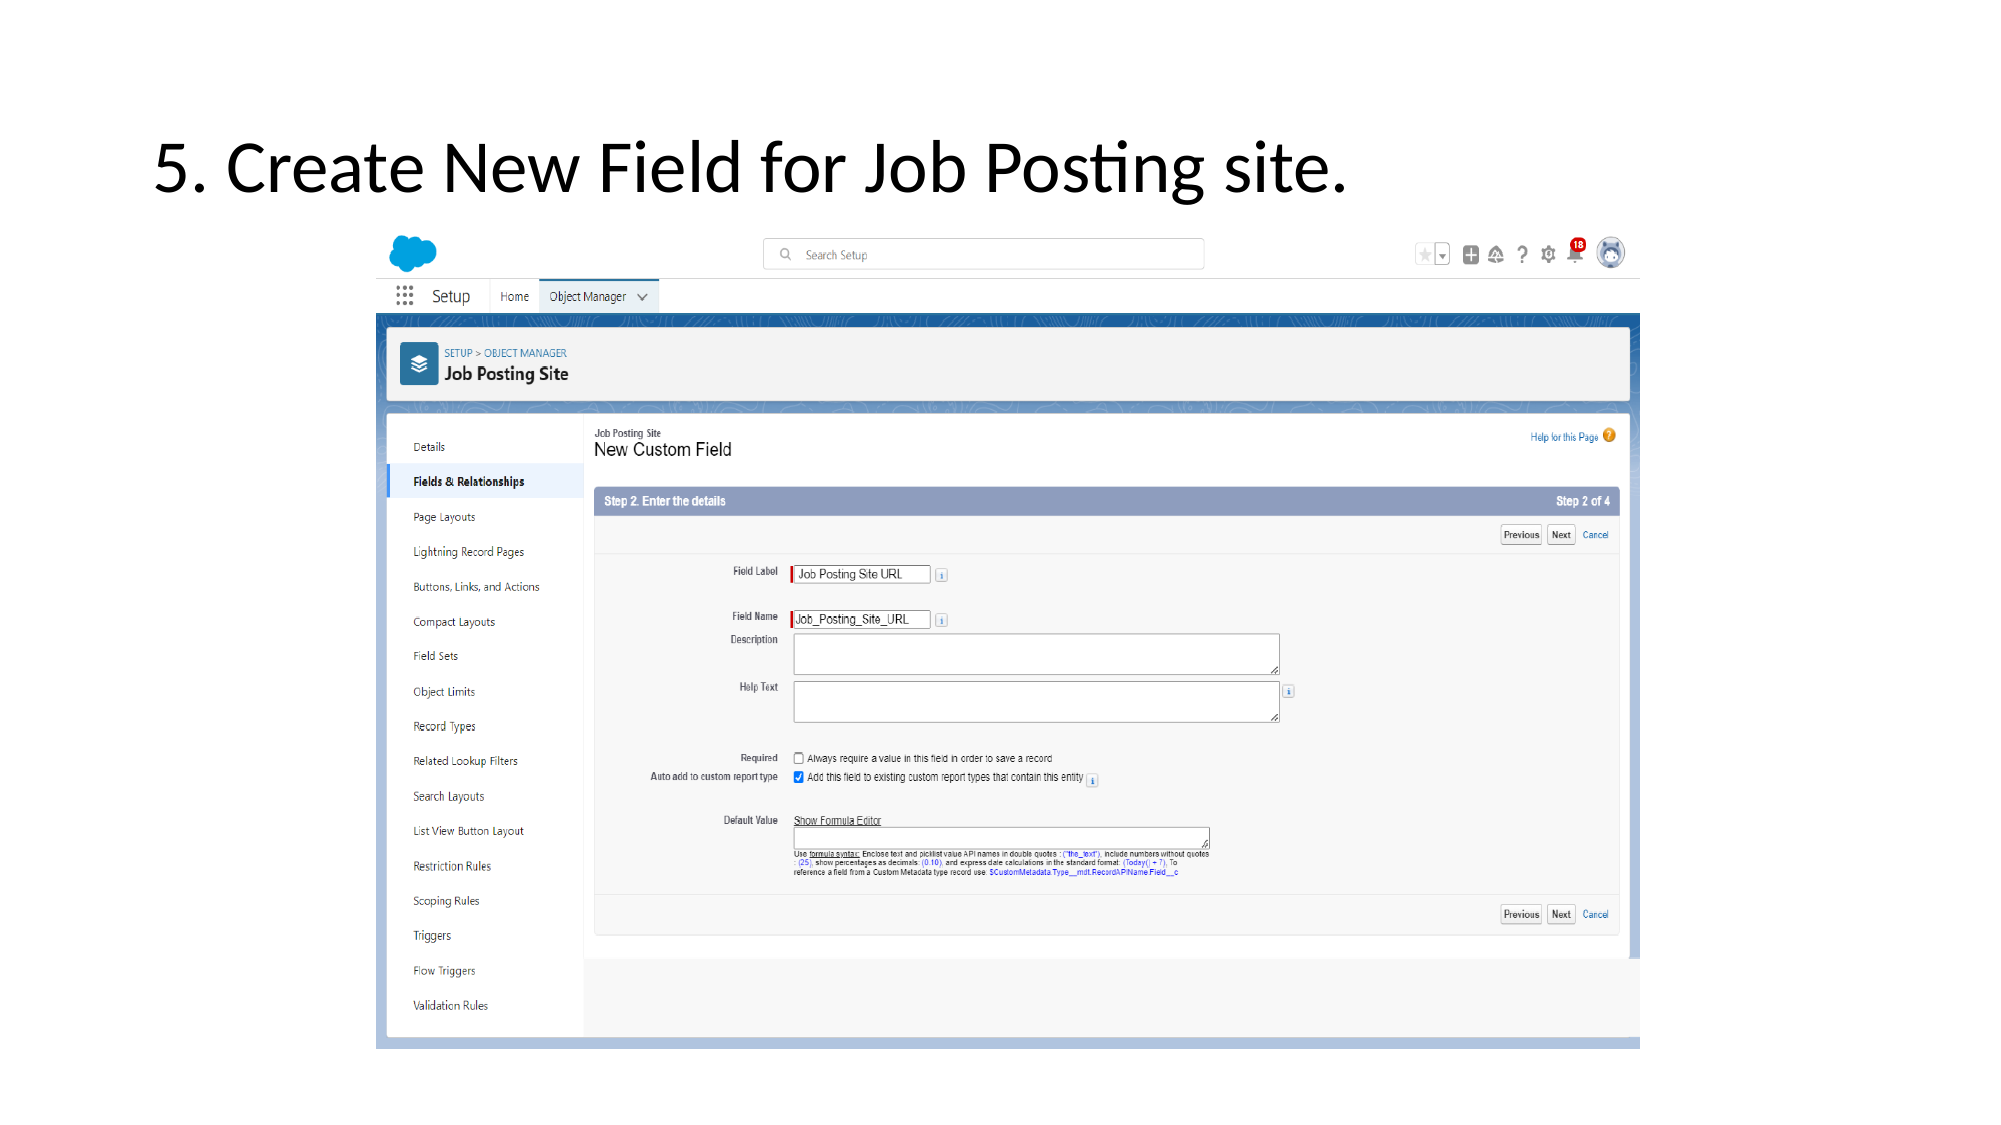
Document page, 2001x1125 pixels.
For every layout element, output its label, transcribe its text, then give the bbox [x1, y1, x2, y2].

title 5. Create New Field for Job Posting site. [137, 59, 1863, 278]
picture [376, 231, 1640, 1049]
